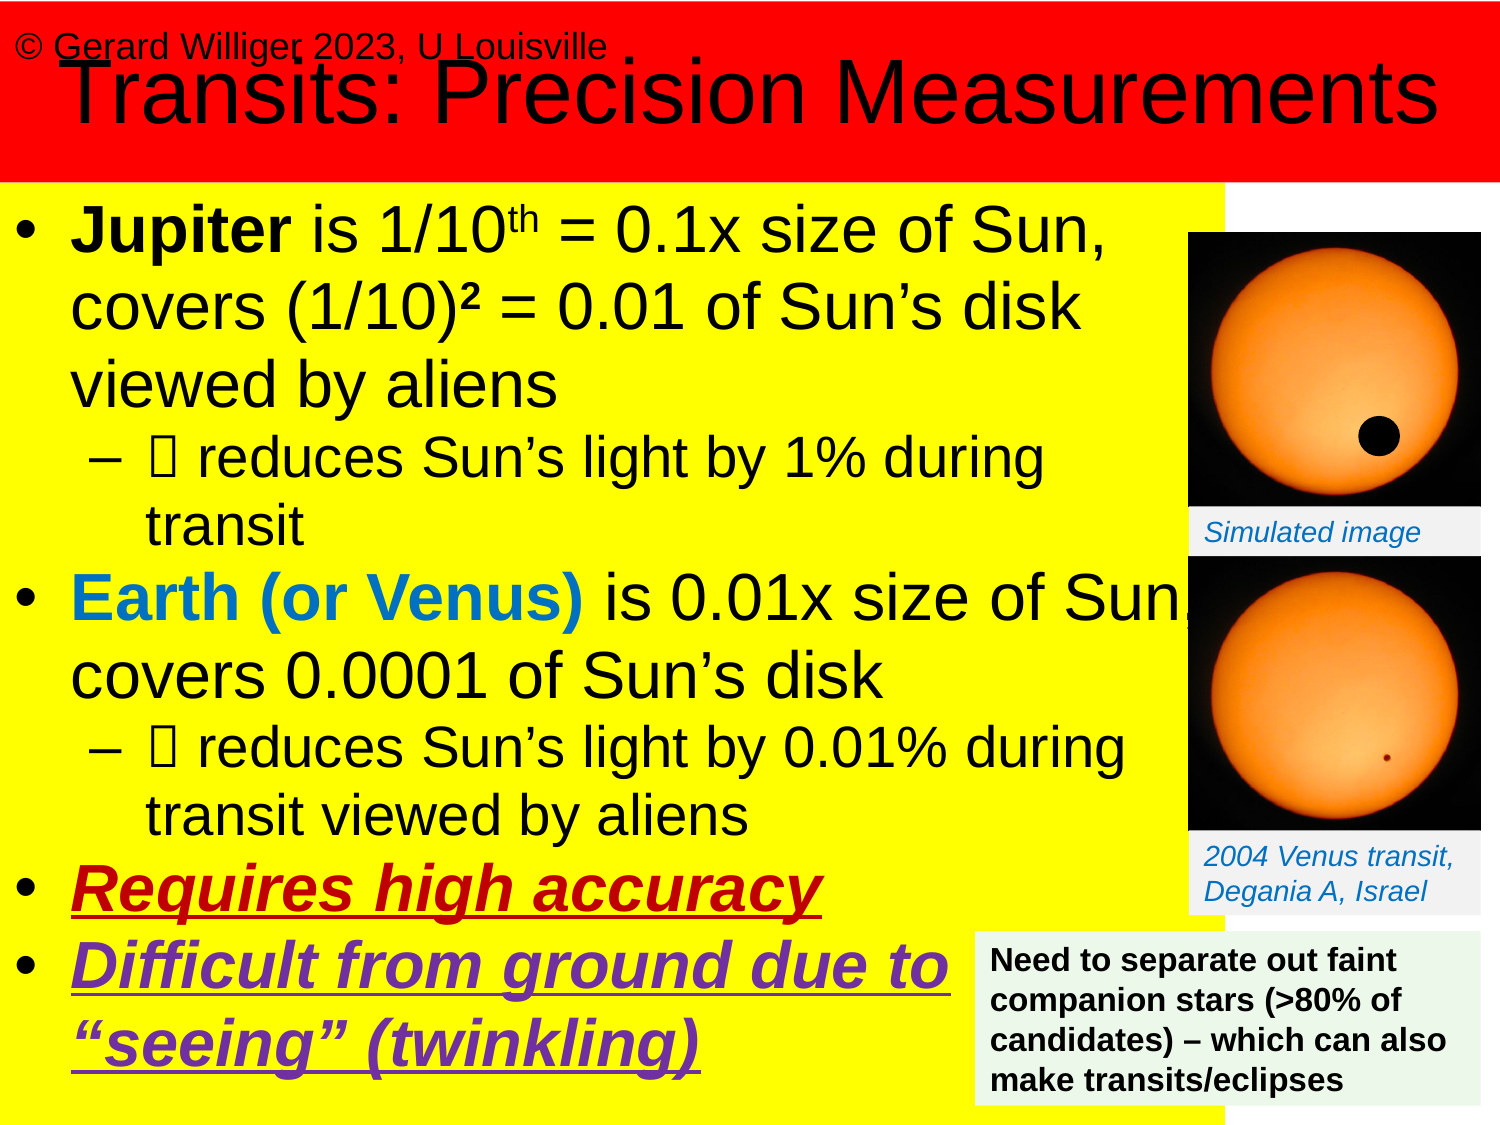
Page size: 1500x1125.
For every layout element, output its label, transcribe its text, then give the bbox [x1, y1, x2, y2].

picture [1188, 556, 1481, 831]
title Transits: Precision Measurements [0, 1, 1500, 183]
list Jupiter is 1/10th = 0.1x size of Sun, covers (1/10)2 = 0.01 of Sun’s disk viewed by aliens  reduces Sun’s light by 1% during transit Earth (or Venus) is 0.01x size of Sun, covers 0.0001 of Sun’s disk  reduces Sun’s light by 0.01% during transit viewed by aliens Requires high accuracy Difficult from ground due to “seeing” (twinkling) [0, 183, 1225, 1125]
text_box Simulated image [1188, 515, 1481, 555]
text_box © Gerard Williger 2023, U Louisville [0, 14, 625, 75]
text_box 2004 Venus transit, Degania A, Israel [1188, 837, 1481, 916]
text_box Need to separate out faint companion stars (>80% of candidates) – which can also make transits/eclipses [975, 931, 1481, 1106]
picture [1188, 232, 1481, 507]
